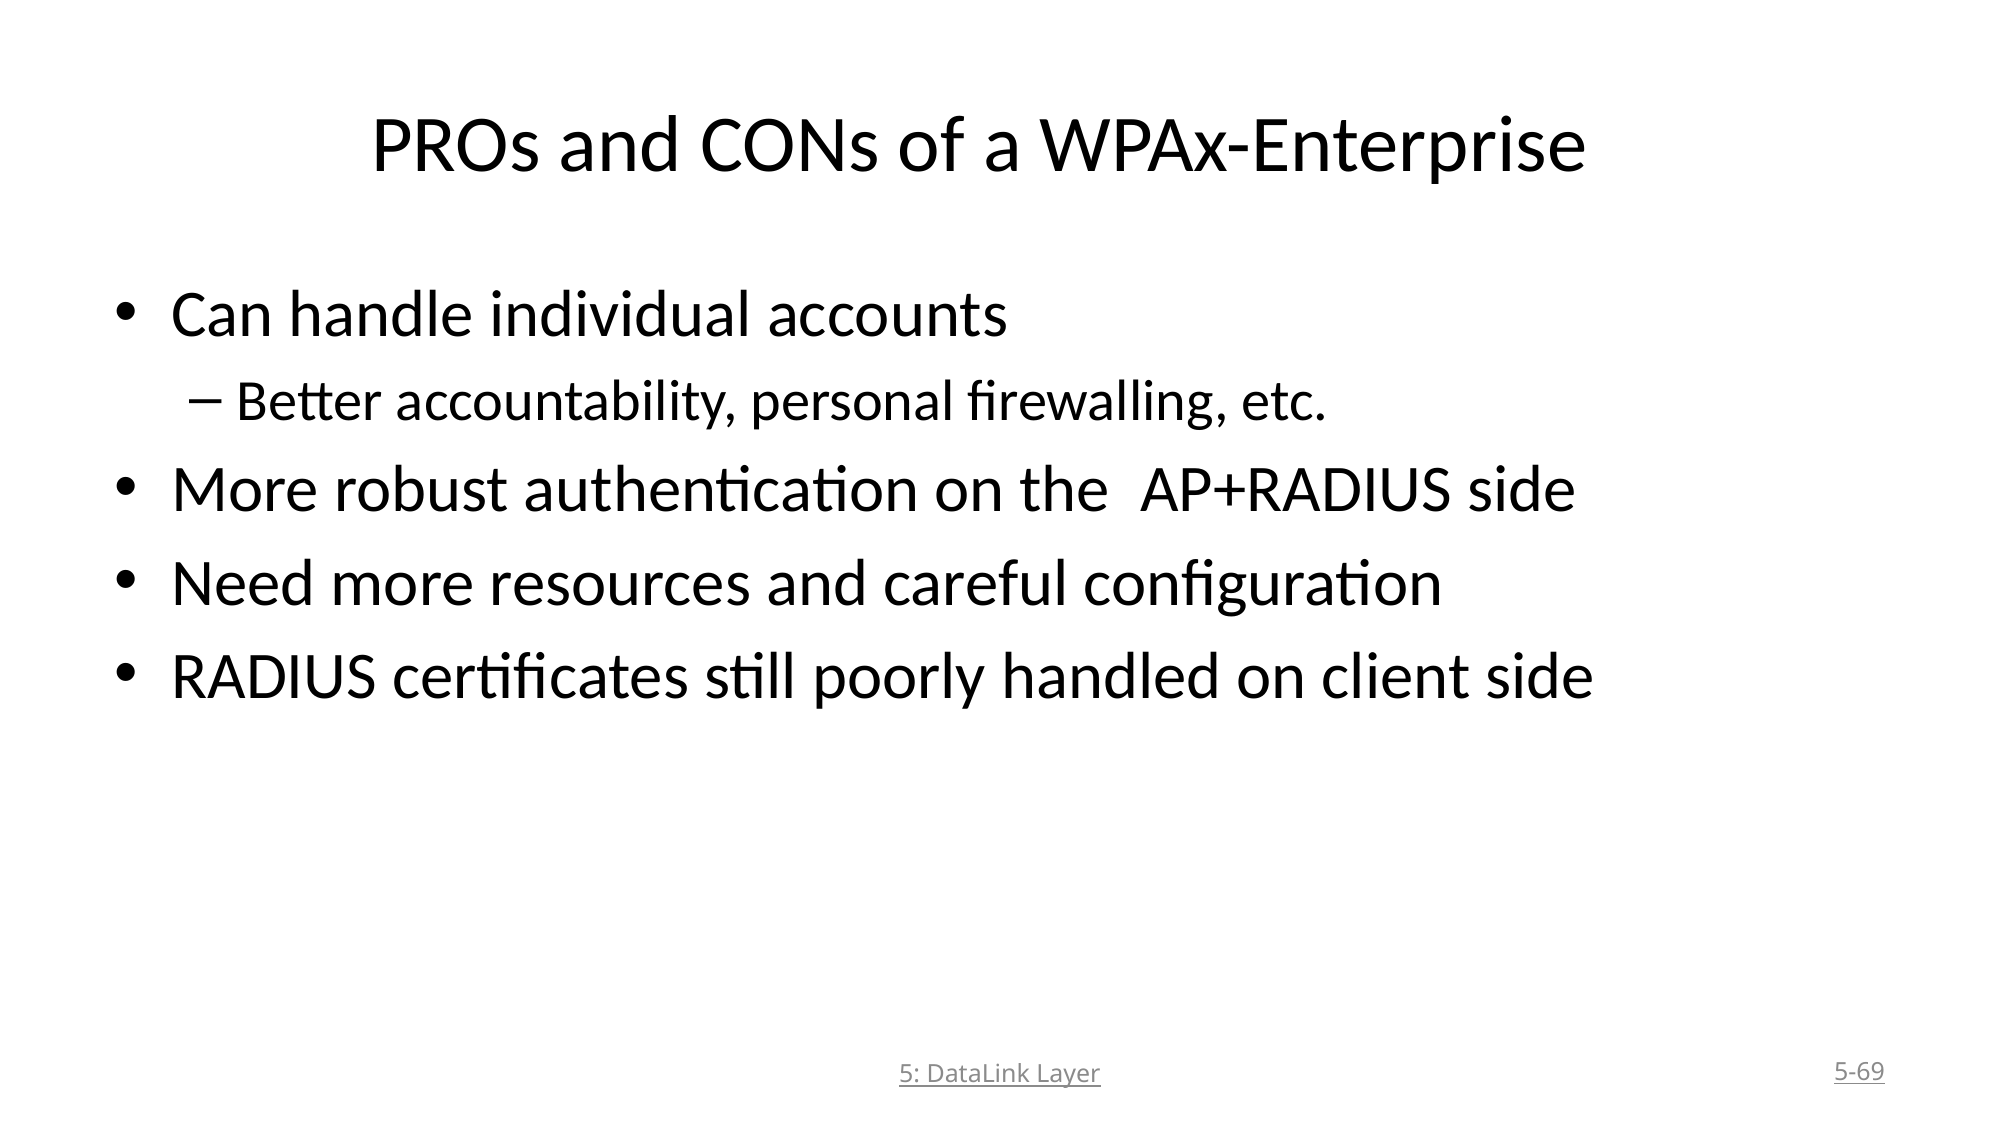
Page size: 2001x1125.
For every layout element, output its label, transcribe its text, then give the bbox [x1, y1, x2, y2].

title PROs and CONs of a WPAx-Enterprise [286, 45, 1675, 233]
slide_number 5-69 [1433, 1042, 1900, 1103]
list Can handle individual accounts Better accountability, personal firewalling, etc. More robust authentication on the AP+RADIUS side Need more resources and careful configuration RADIUS certificates still poorly handled on client side [99, 262, 1900, 1005]
footer 5: DataLink Layer [683, 1042, 1317, 1103]
